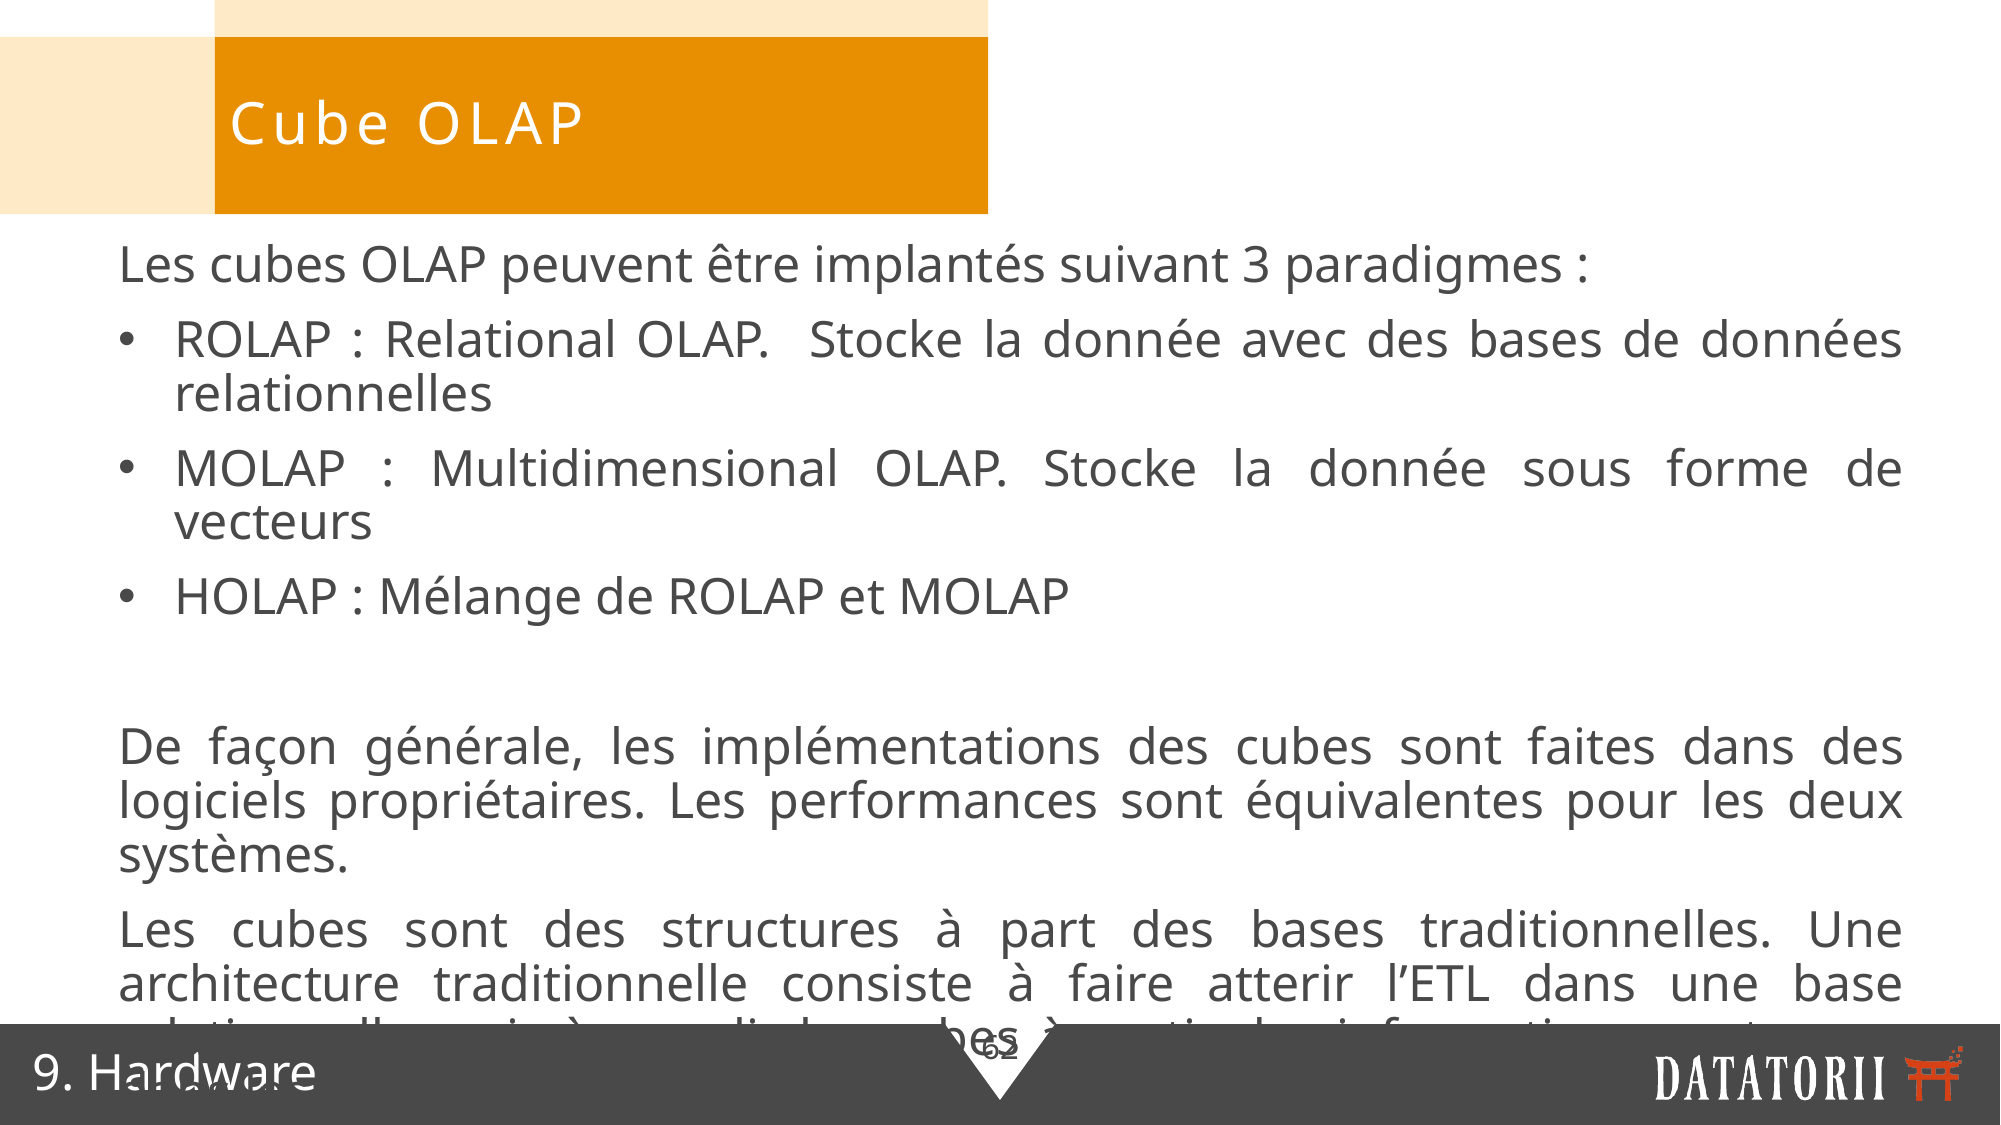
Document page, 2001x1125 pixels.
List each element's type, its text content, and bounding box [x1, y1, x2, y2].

picture [1904, 1045, 1964, 1105]
list Les cubes OLAP peuvent être implantés suivant 3 paradigmes : ROLAP : Relational OLAP. Stocke la donnée avec des bases de données relationnelles MOLAP : Multidimensional OLAP. Stocke la donnée sous forme de vecteurs HOLAP : Mélange de ROLAP et MOLAP De façon générale, les implémentations des cubes sont faites dans des logiciels propriétaires. Les performances sont équivalentes pour les deux systèmes. Les cubes sont des structures à part des bases traditionnelles. Une architecture traditionnelle consiste à faire atterir l’ETL dans une base relationnelle, puis à remplir les cubes à partir des informations contenues dans les bases SQL [118, 231, 1905, 992]
list Cube OLAP [214, 36, 989, 215]
picture [1648, 1045, 1886, 1105]
list 9. Hardware [0, 1023, 989, 1125]
